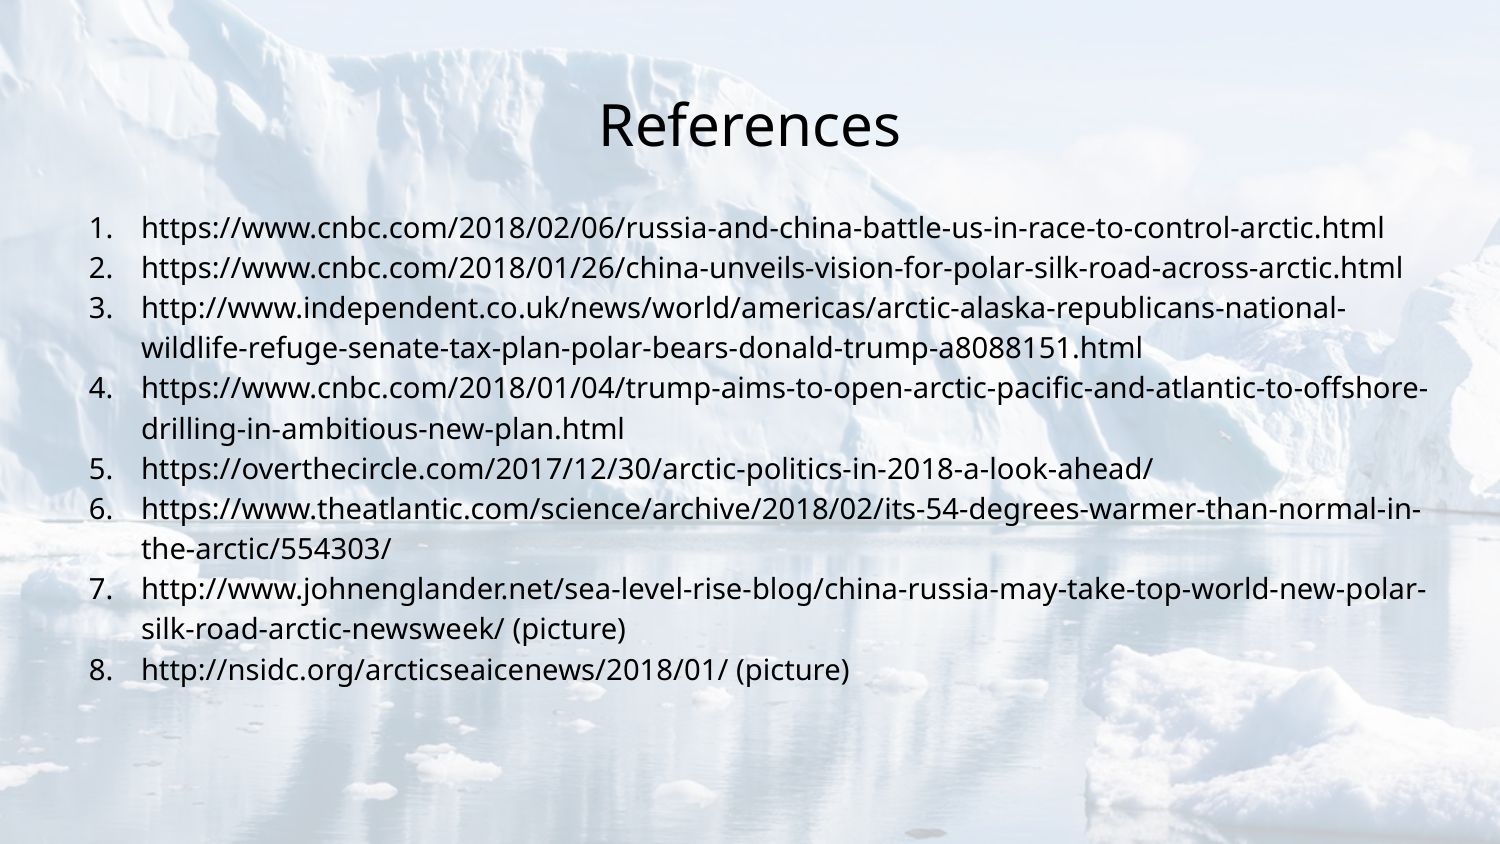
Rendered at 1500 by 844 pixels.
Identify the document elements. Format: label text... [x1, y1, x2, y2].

list https://www.cnbc.com/2018/02/06/russia-and-china-battle-us-in-race-to-control-arctic.html https://www.cnbc.com/2018/01/26/china-unveils-vision-for-polar-silk-road-across-arctic.html http://www.independent.co.uk/news/world/americas/arctic-alaska-republicans-national-wildlife-refuge-senate-tax-plan-polar-bears-donald-trump-a8088151.html https://www.cnbc.com/2018/01/04/trump-aims-to-open-arctic-pacific-and-atlantic-to-offshore-drilling-in-ambitious-new-plan.html https://overthecircle.com/2017/12/30/arctic-politics-in-2018-a-look-ahead/ https://www.theatlantic.com/science/archive/2018/02/its-54-degrees-warmer-than-normal-in-the-arctic/554303/ http://www.johnenglander.net/sea-level-rise-blog/china-russia-may-take-top-world-new-polar-silk-road-arctic-newsweek/ (picture) http://nsidc.org/arcticseaicenews/2018/01/ (picture) [51, 189, 1449, 750]
title References [51, 72, 1449, 167]
